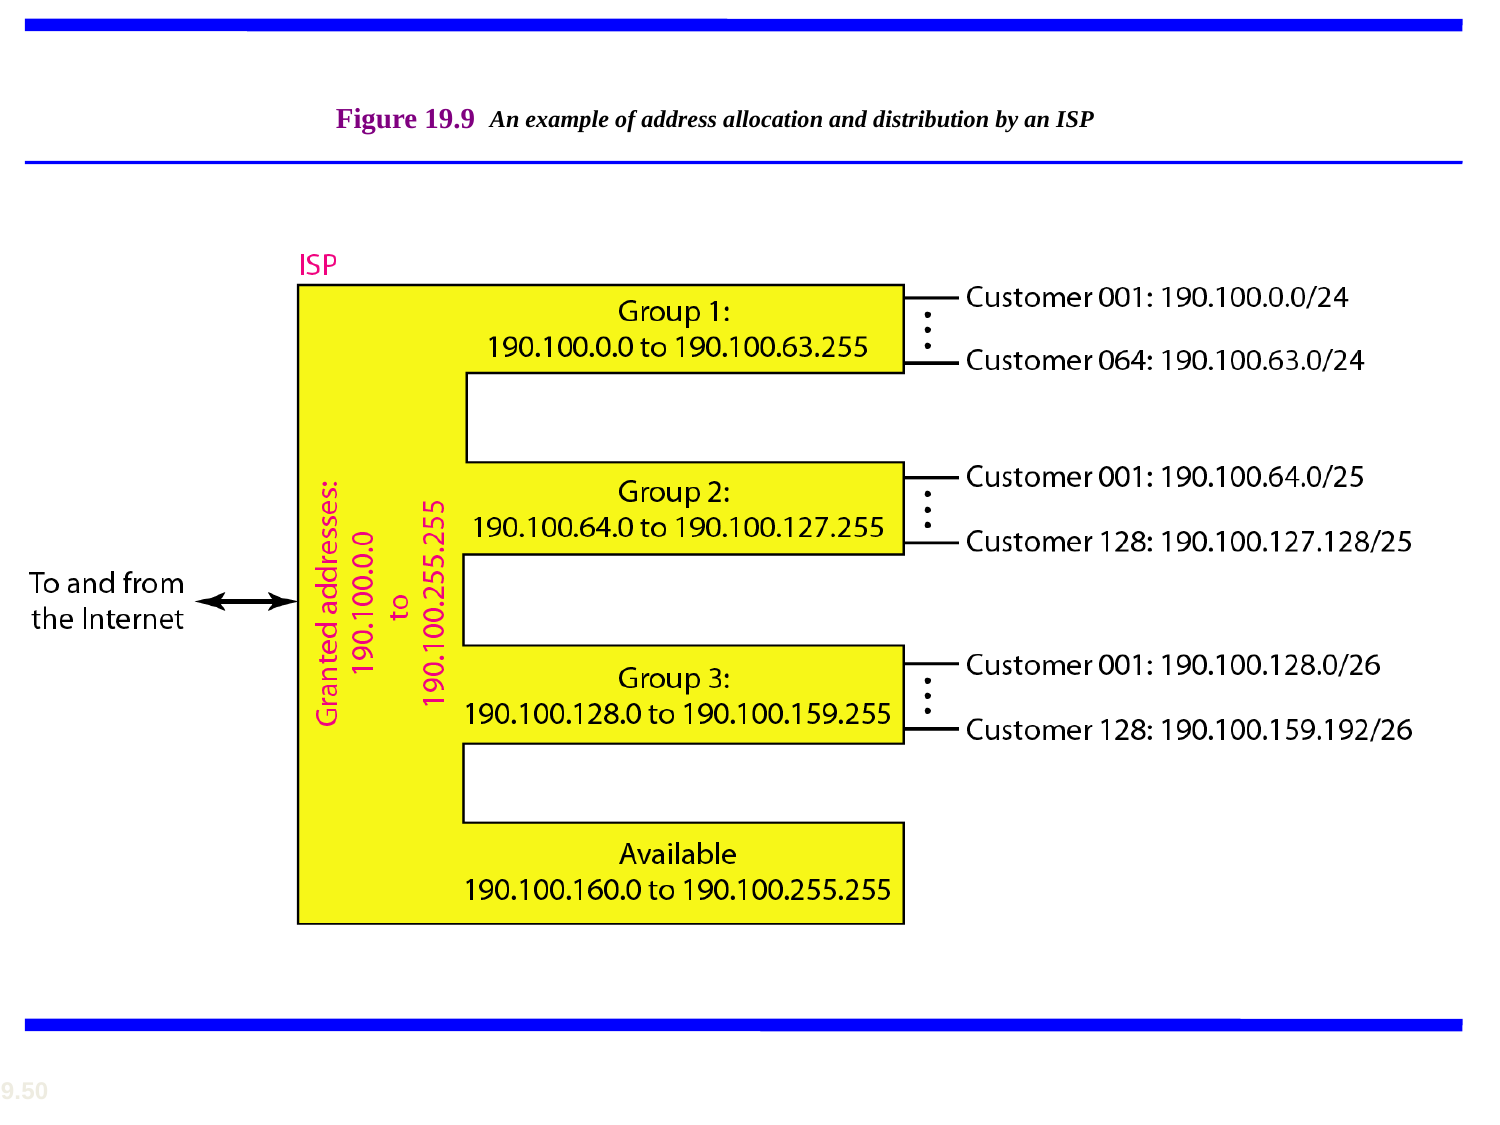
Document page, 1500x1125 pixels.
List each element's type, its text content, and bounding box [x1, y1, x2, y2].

slide_number 19.50 [0, 1050, 300, 1125]
picture [29, 249, 1413, 925]
text_box Figure 19.9 An example of address allocation and distribution by an ISP [321, 62, 1110, 142]
